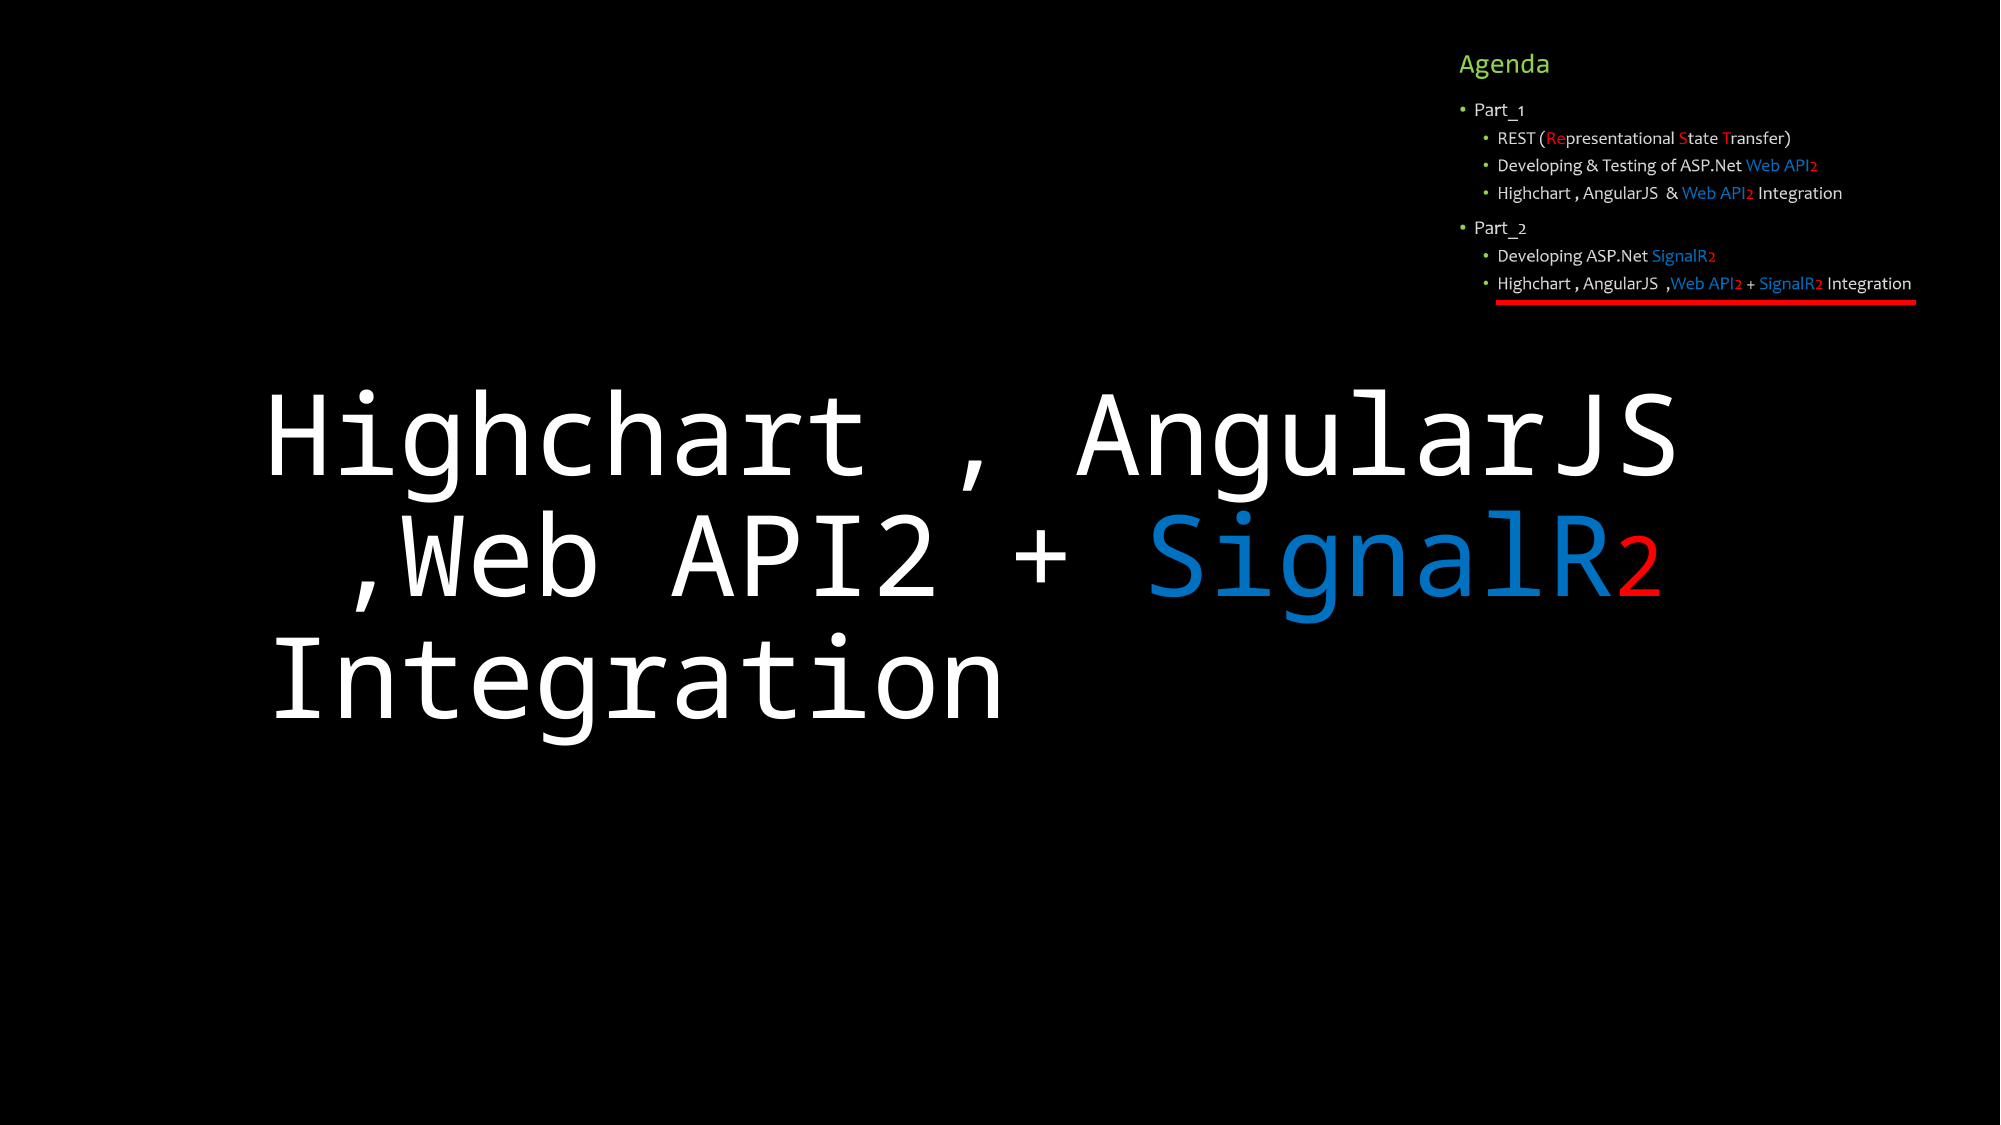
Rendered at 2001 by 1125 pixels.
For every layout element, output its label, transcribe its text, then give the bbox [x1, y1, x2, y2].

title Highchart , AngularJS ,Web API2 + SignalR2 Integration [249, 299, 1750, 750]
picture [1448, 49, 1917, 300]
